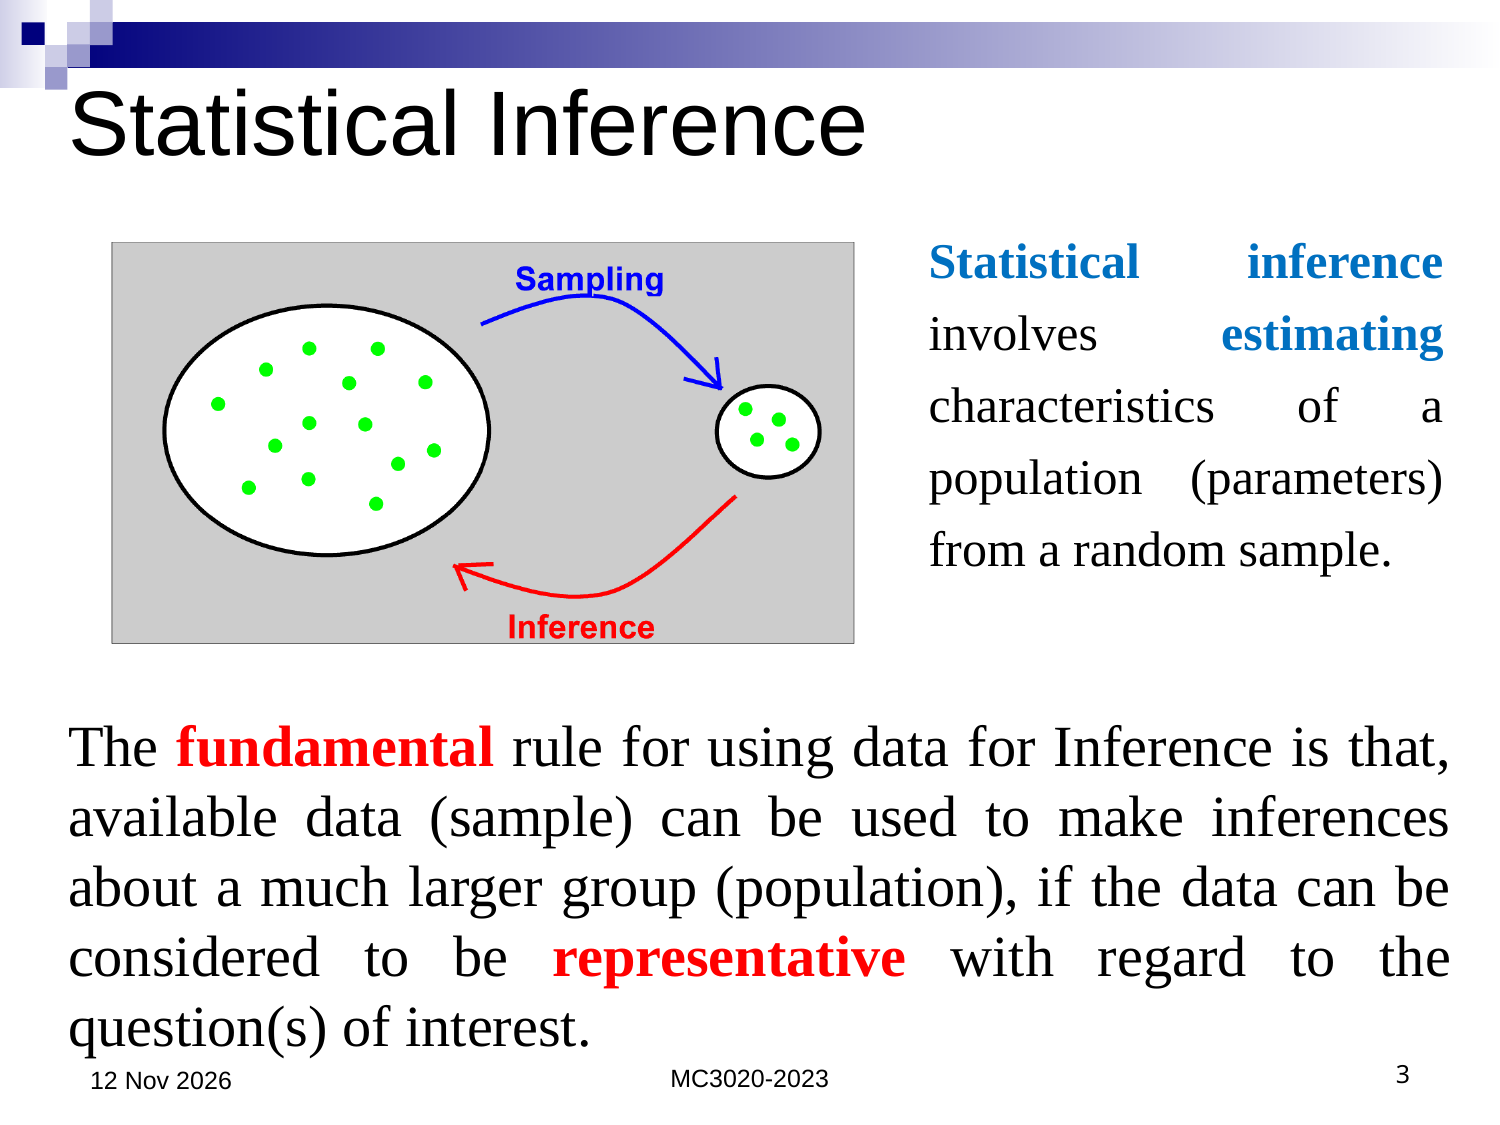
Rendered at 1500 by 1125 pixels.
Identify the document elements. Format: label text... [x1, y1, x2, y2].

picture [111, 241, 855, 644]
title Statistical Inference [53, 0, 1104, 238]
text_box The fundamental rule for using data for Inference is that, available data (sample) can be used to make inferences about a much larger group (population), if the data can be considered to be representative with regard to the question(s) of interest. [53, 700, 1467, 1066]
slide_number 16-Jun-23 [75, 1024, 425, 1103]
list Statistical inference involves estimating characteristics of a population (parameters) from a random sample. [913, 209, 1459, 649]
footer MC3020-2023 [512, 1025, 988, 1100]
slide_number 3 [1074, 1025, 1425, 1100]
